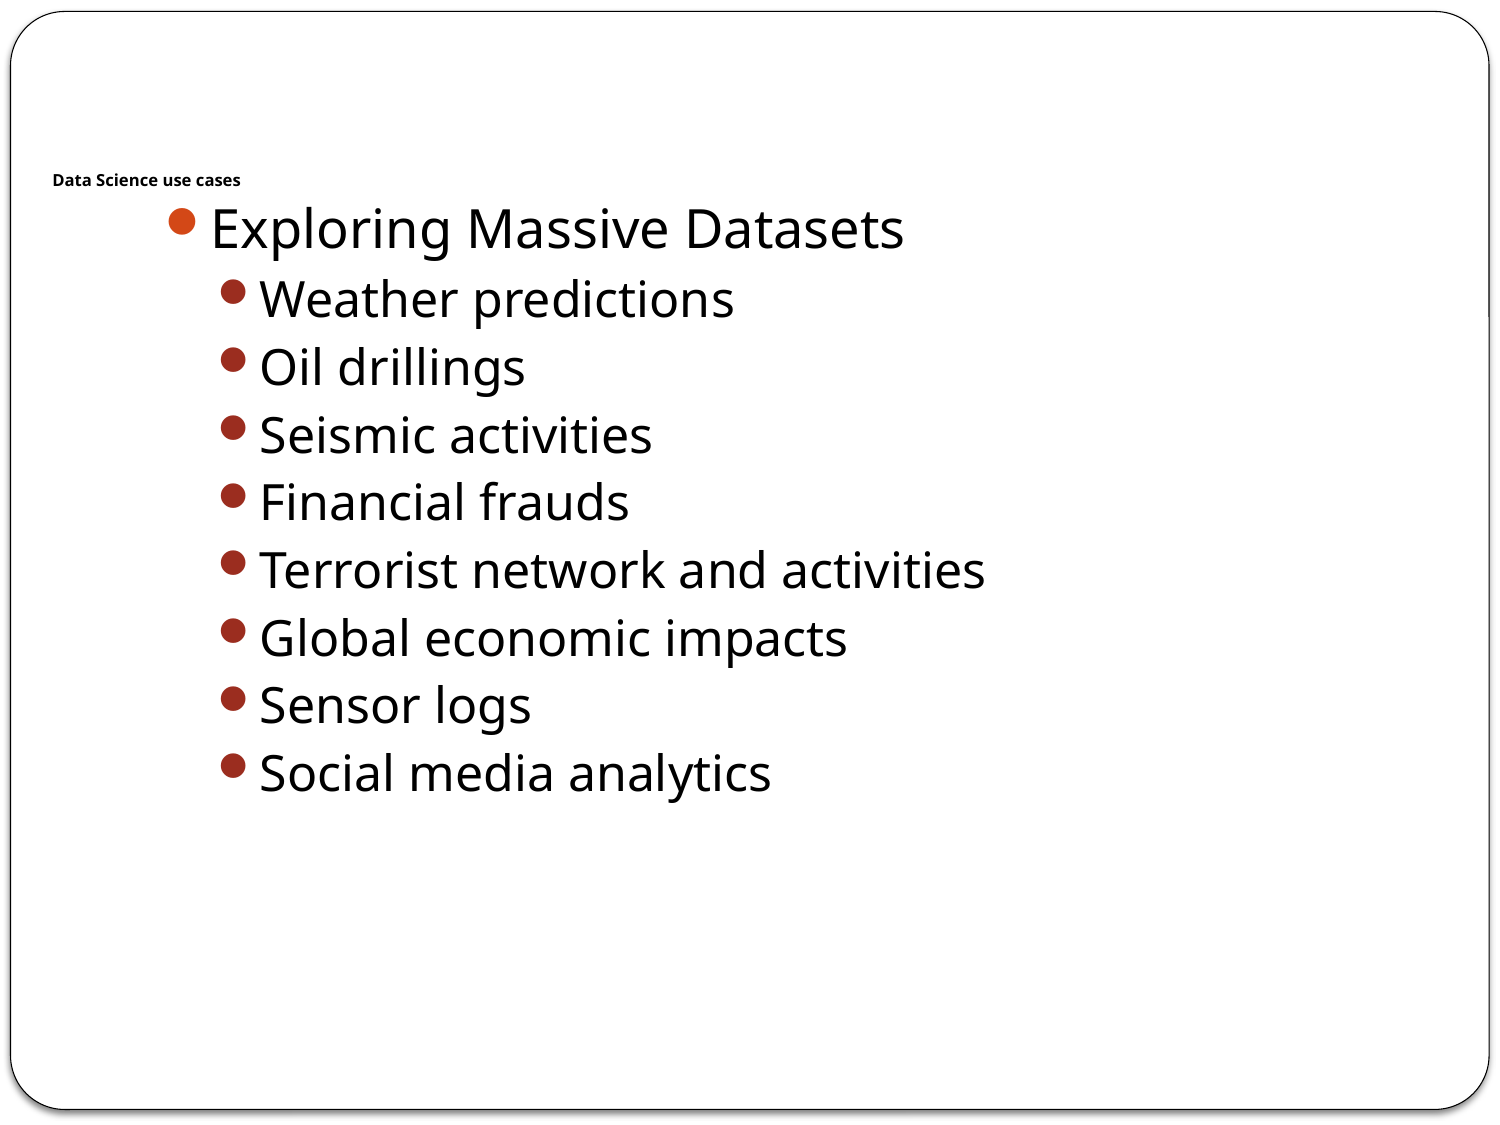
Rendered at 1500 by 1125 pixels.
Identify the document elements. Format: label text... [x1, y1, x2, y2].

title Data Science use cases [37, 99, 1313, 225]
list Exploring Massive Datasets Weather predictions Oil drillings Seismic activities Financial frauds Terrorist network and activities Global economic impacts Sensor logs Social media analytics [150, 187, 1425, 988]
